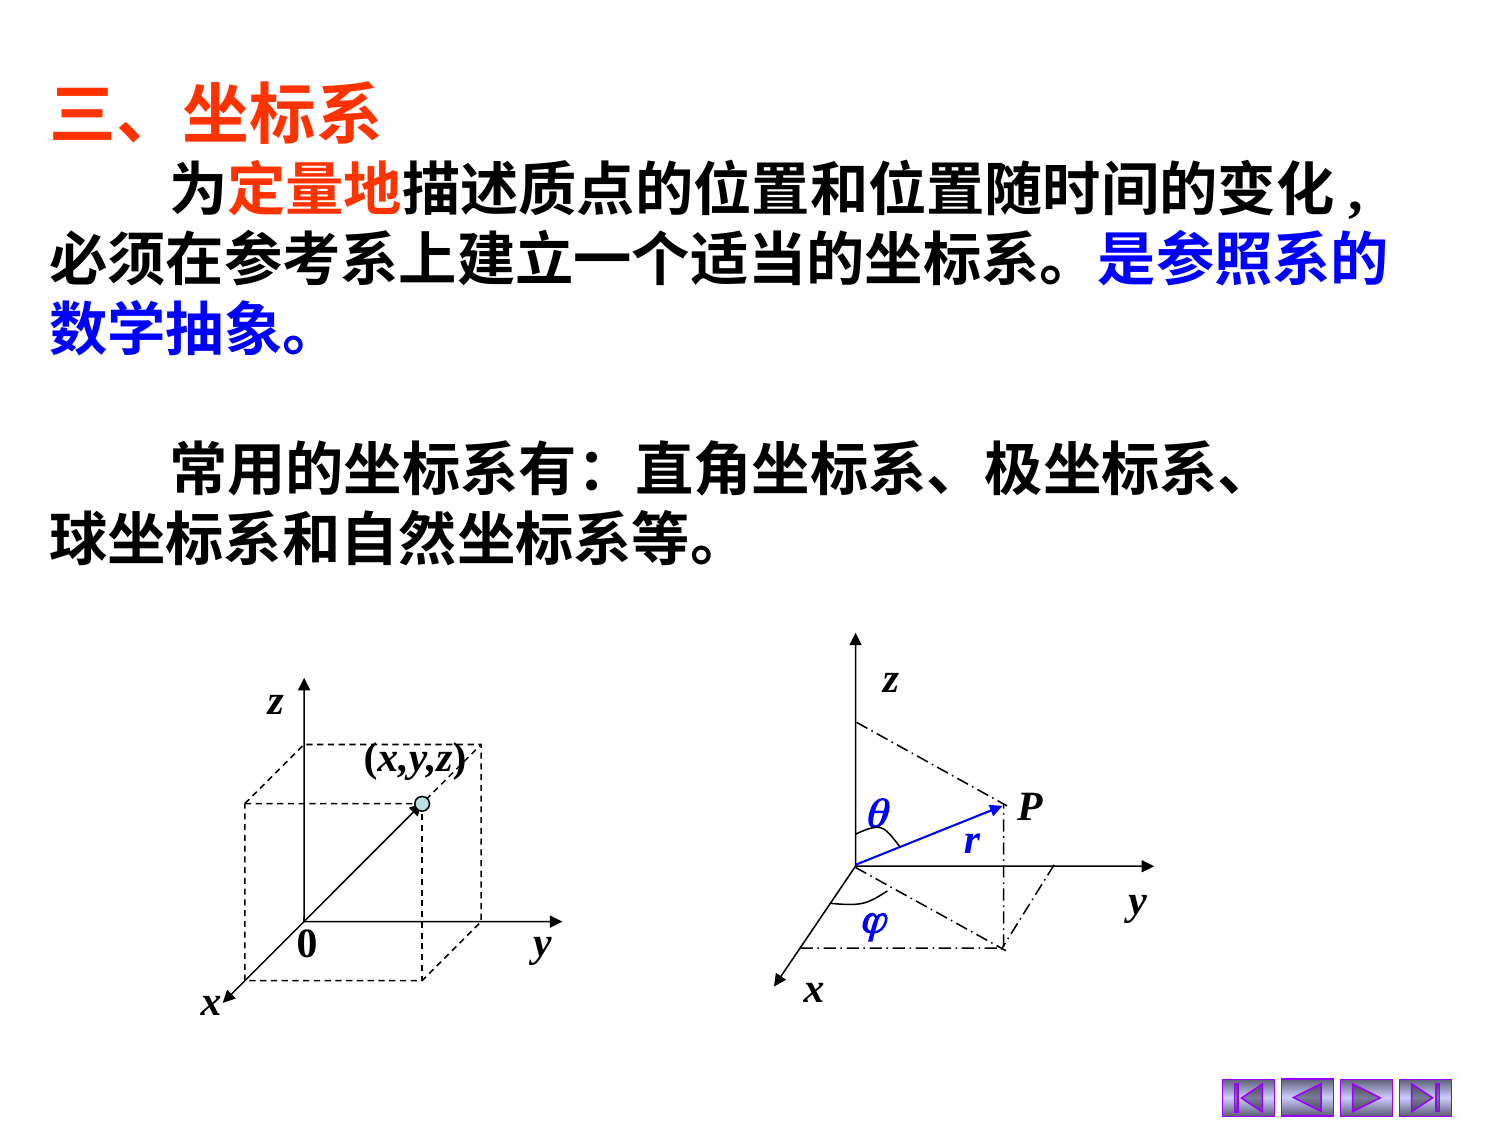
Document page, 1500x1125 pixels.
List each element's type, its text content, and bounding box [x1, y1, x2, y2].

text_box 常用的坐标系有：直角坐标系、极坐标系、球坐标系和自然坐标系等。 [34, 424, 1342, 580]
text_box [185, 664, 568, 1032]
slide_number [1149, 1046, 1500, 1125]
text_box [773, 632, 1166, 1018]
text_box 三、坐标系 为定量地描述质点的位置和位置随时间的变化,必须在参考系上建立一个适当的坐标系。是参照系的数学抽象。 [34, 64, 1408, 440]
